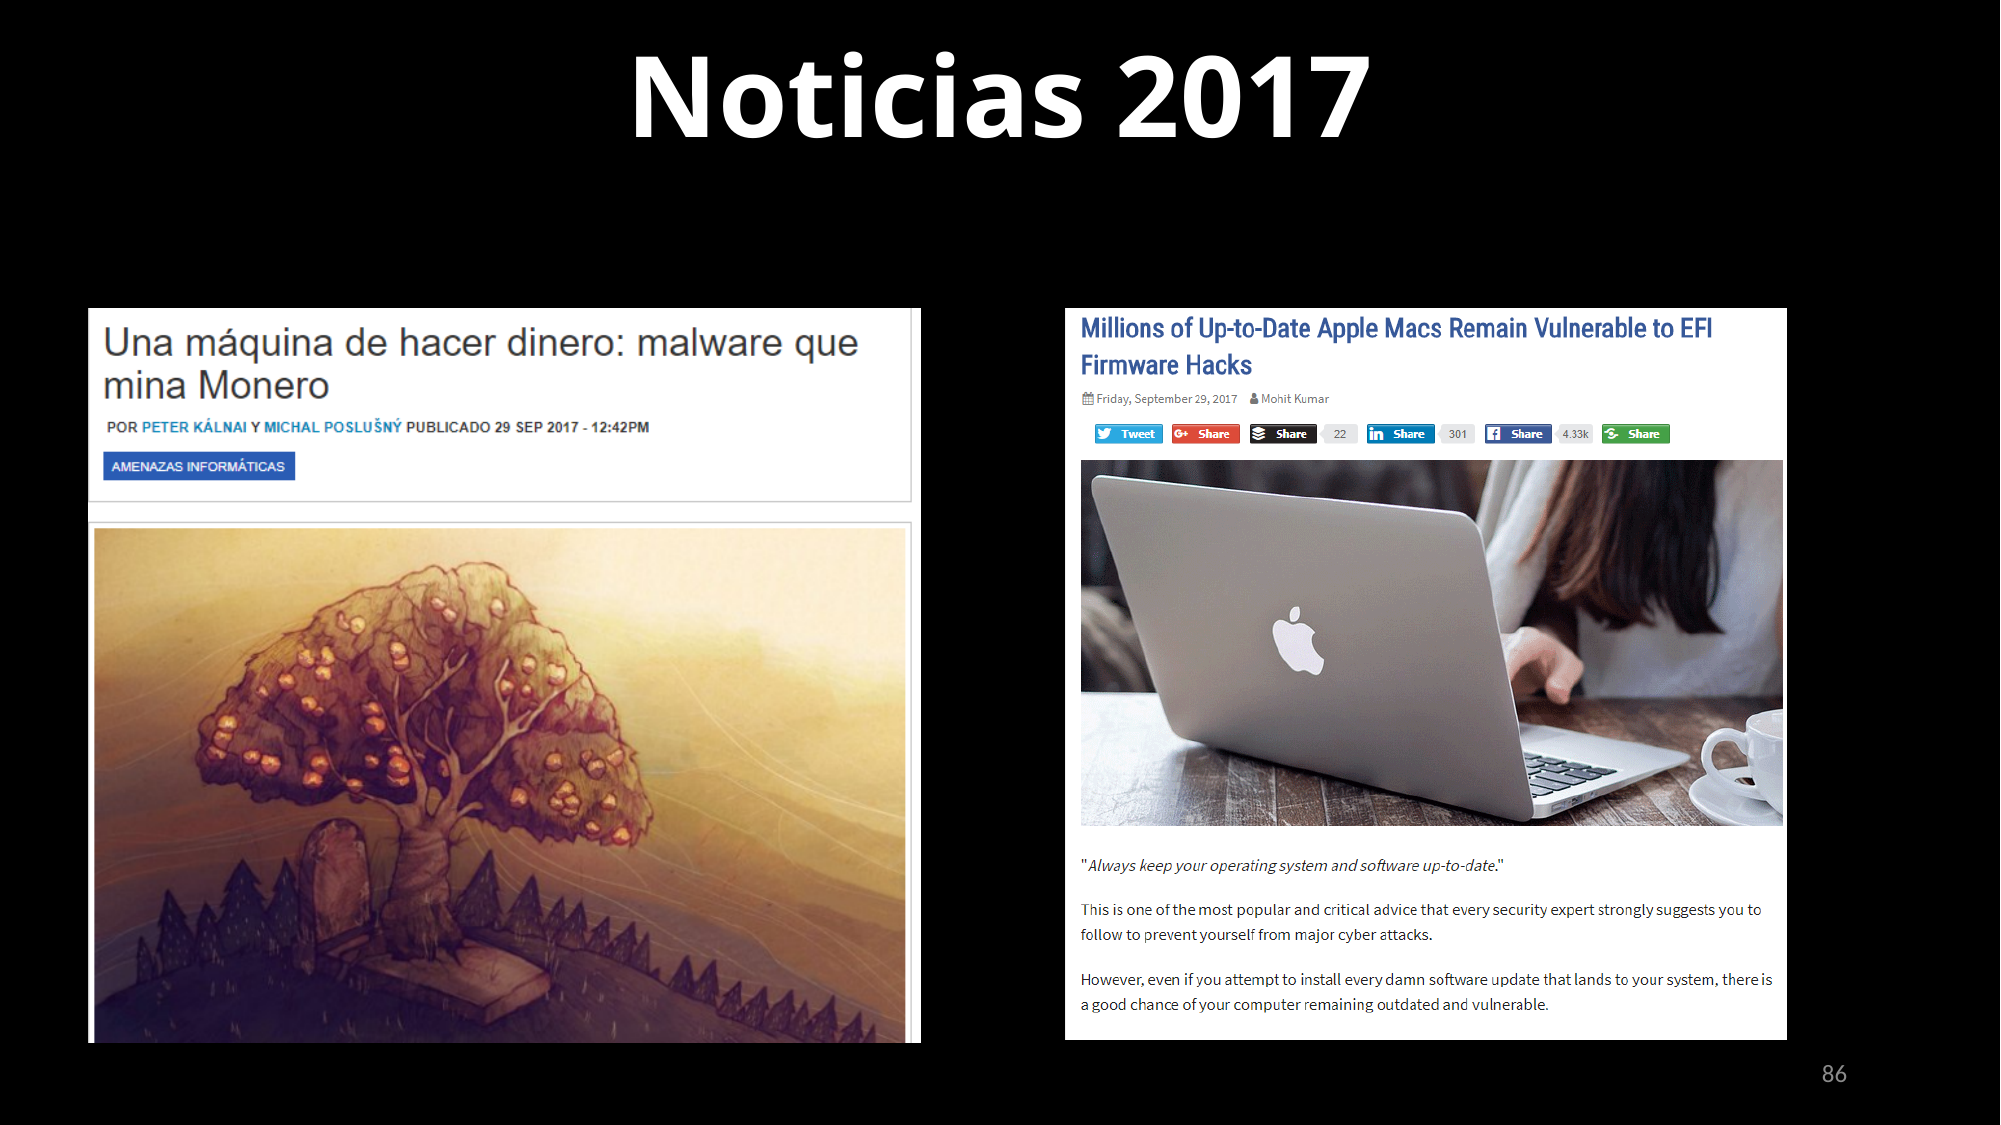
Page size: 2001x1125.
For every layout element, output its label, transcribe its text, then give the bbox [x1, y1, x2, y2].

picture [88, 308, 921, 1043]
picture [1065, 308, 1787, 1040]
text_box Noticias 2017 [0, 17, 2000, 167]
slide_number 86 [1412, 1042, 1863, 1103]
